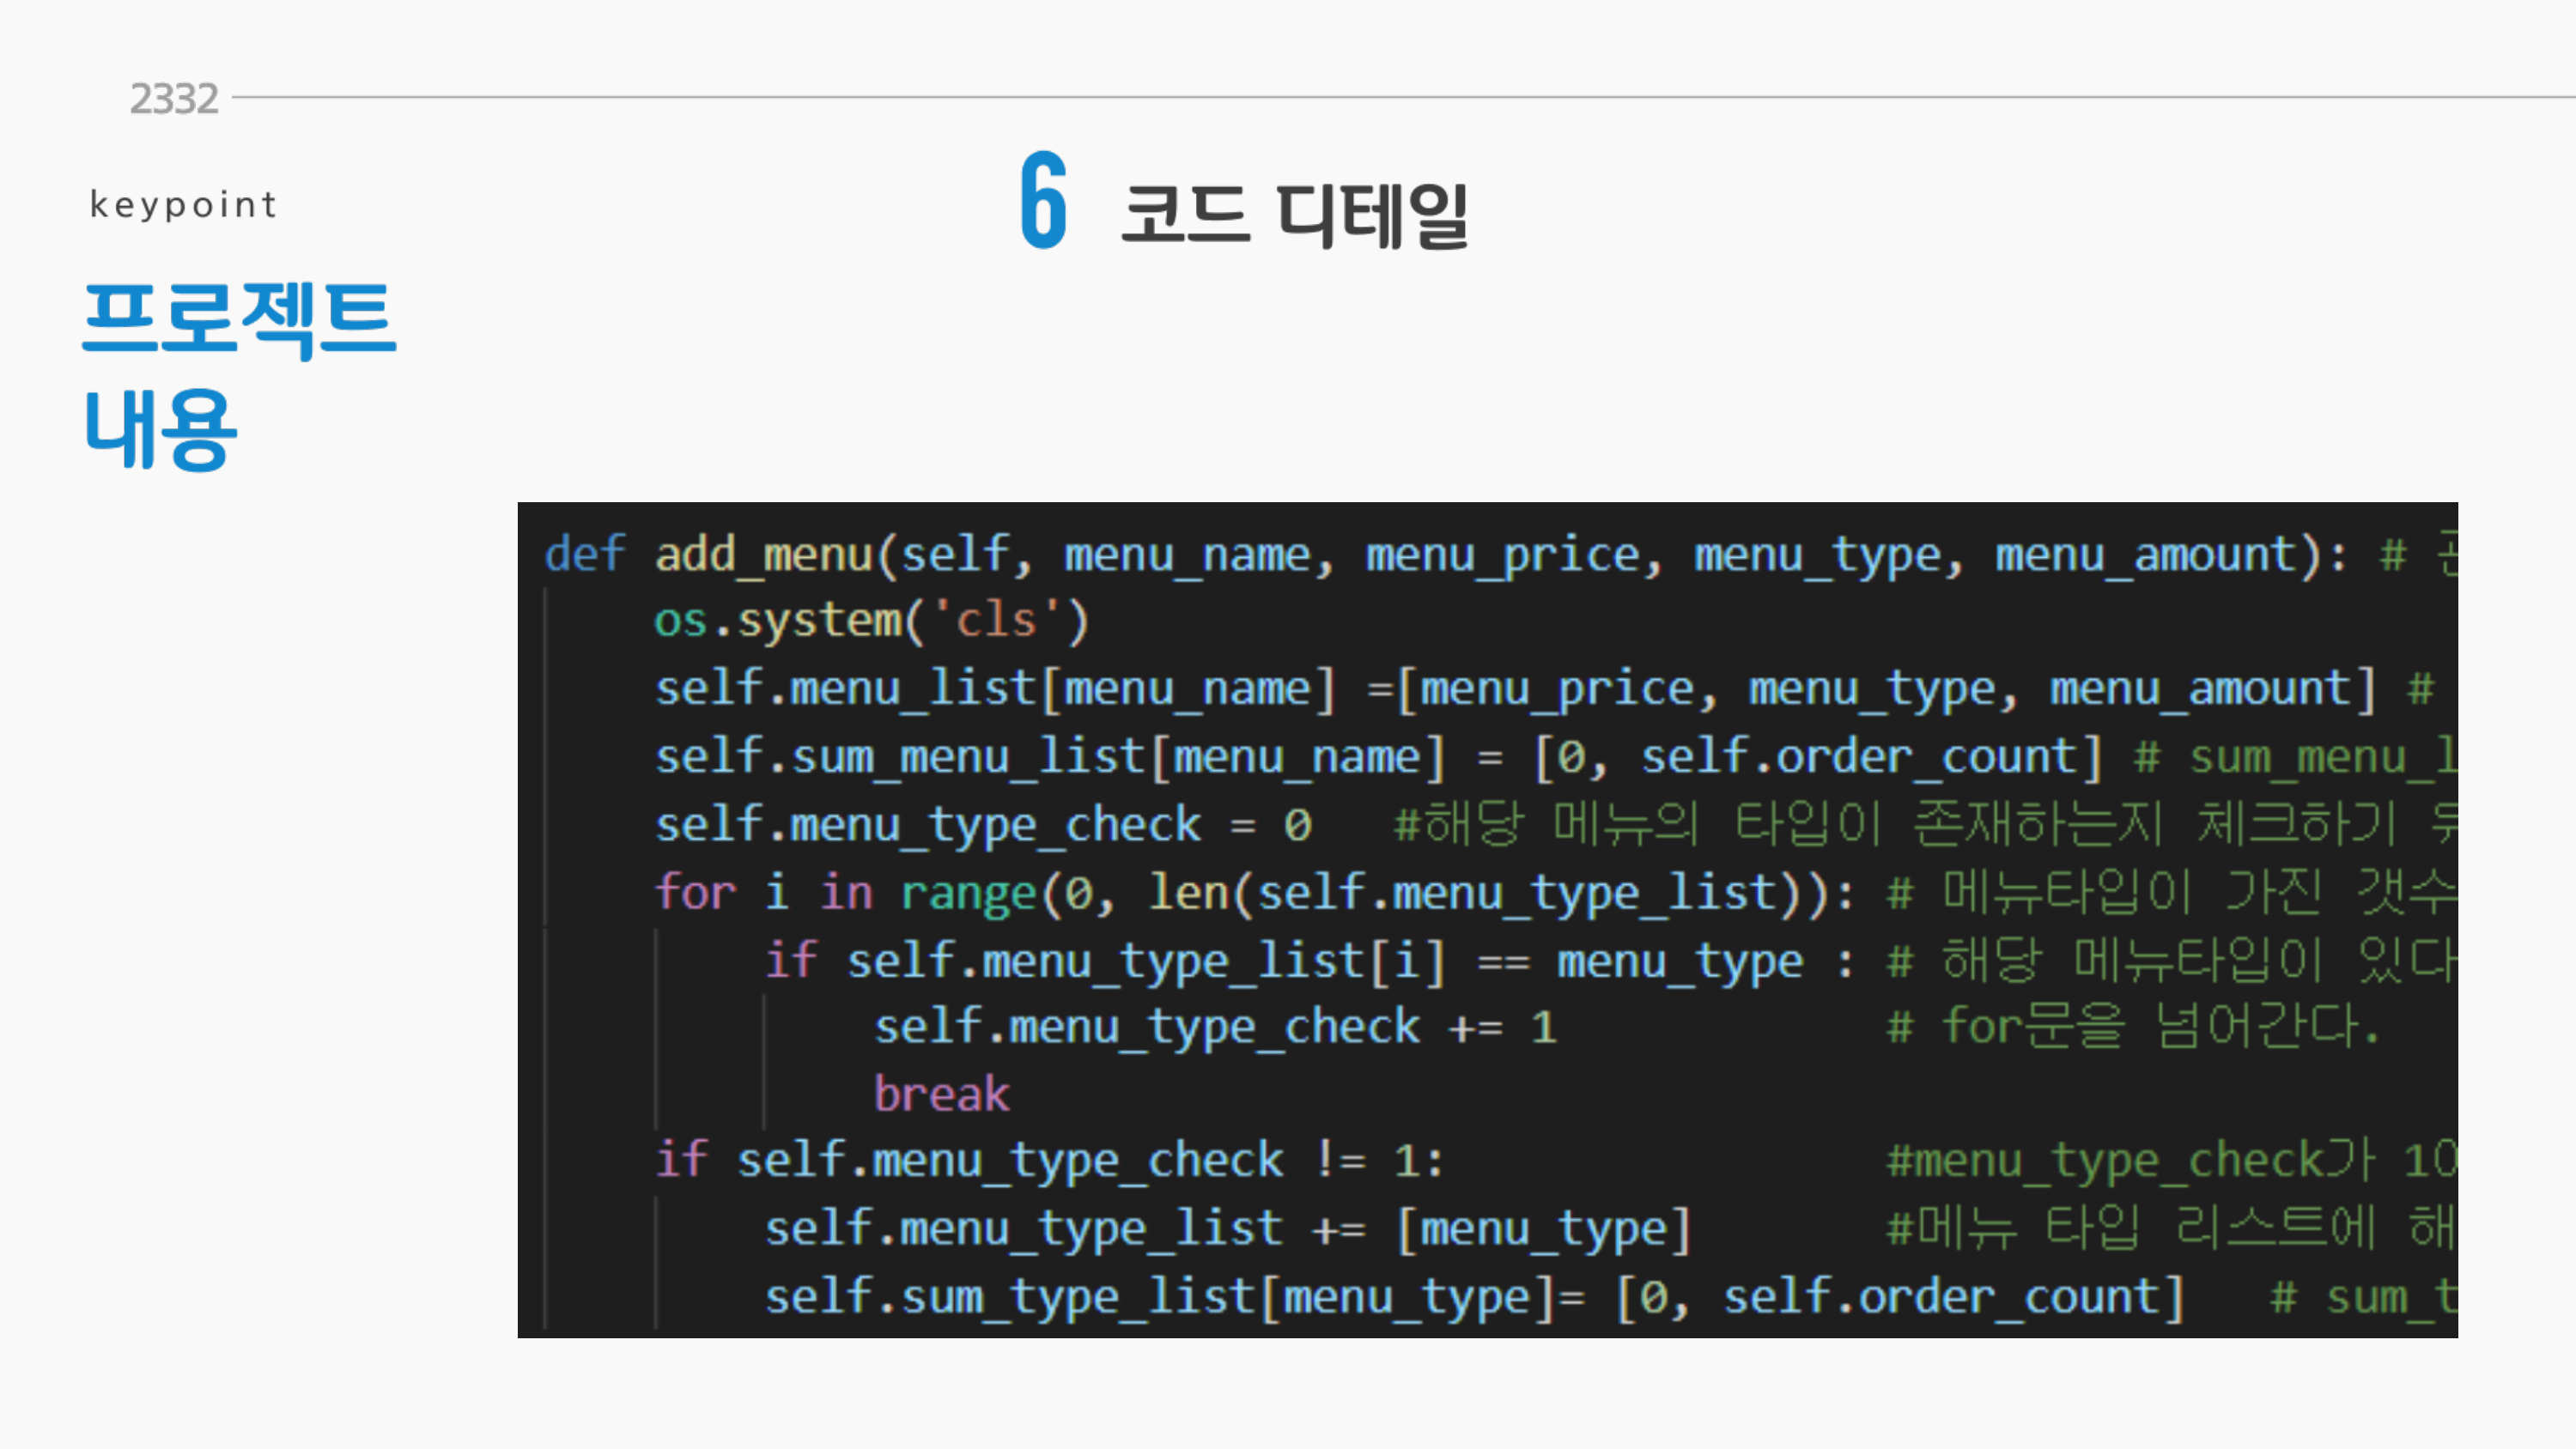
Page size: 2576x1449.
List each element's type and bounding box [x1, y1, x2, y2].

picture [123, 62, 2576, 317]
picture [66, 173, 438, 530]
picture [518, 501, 2458, 1339]
